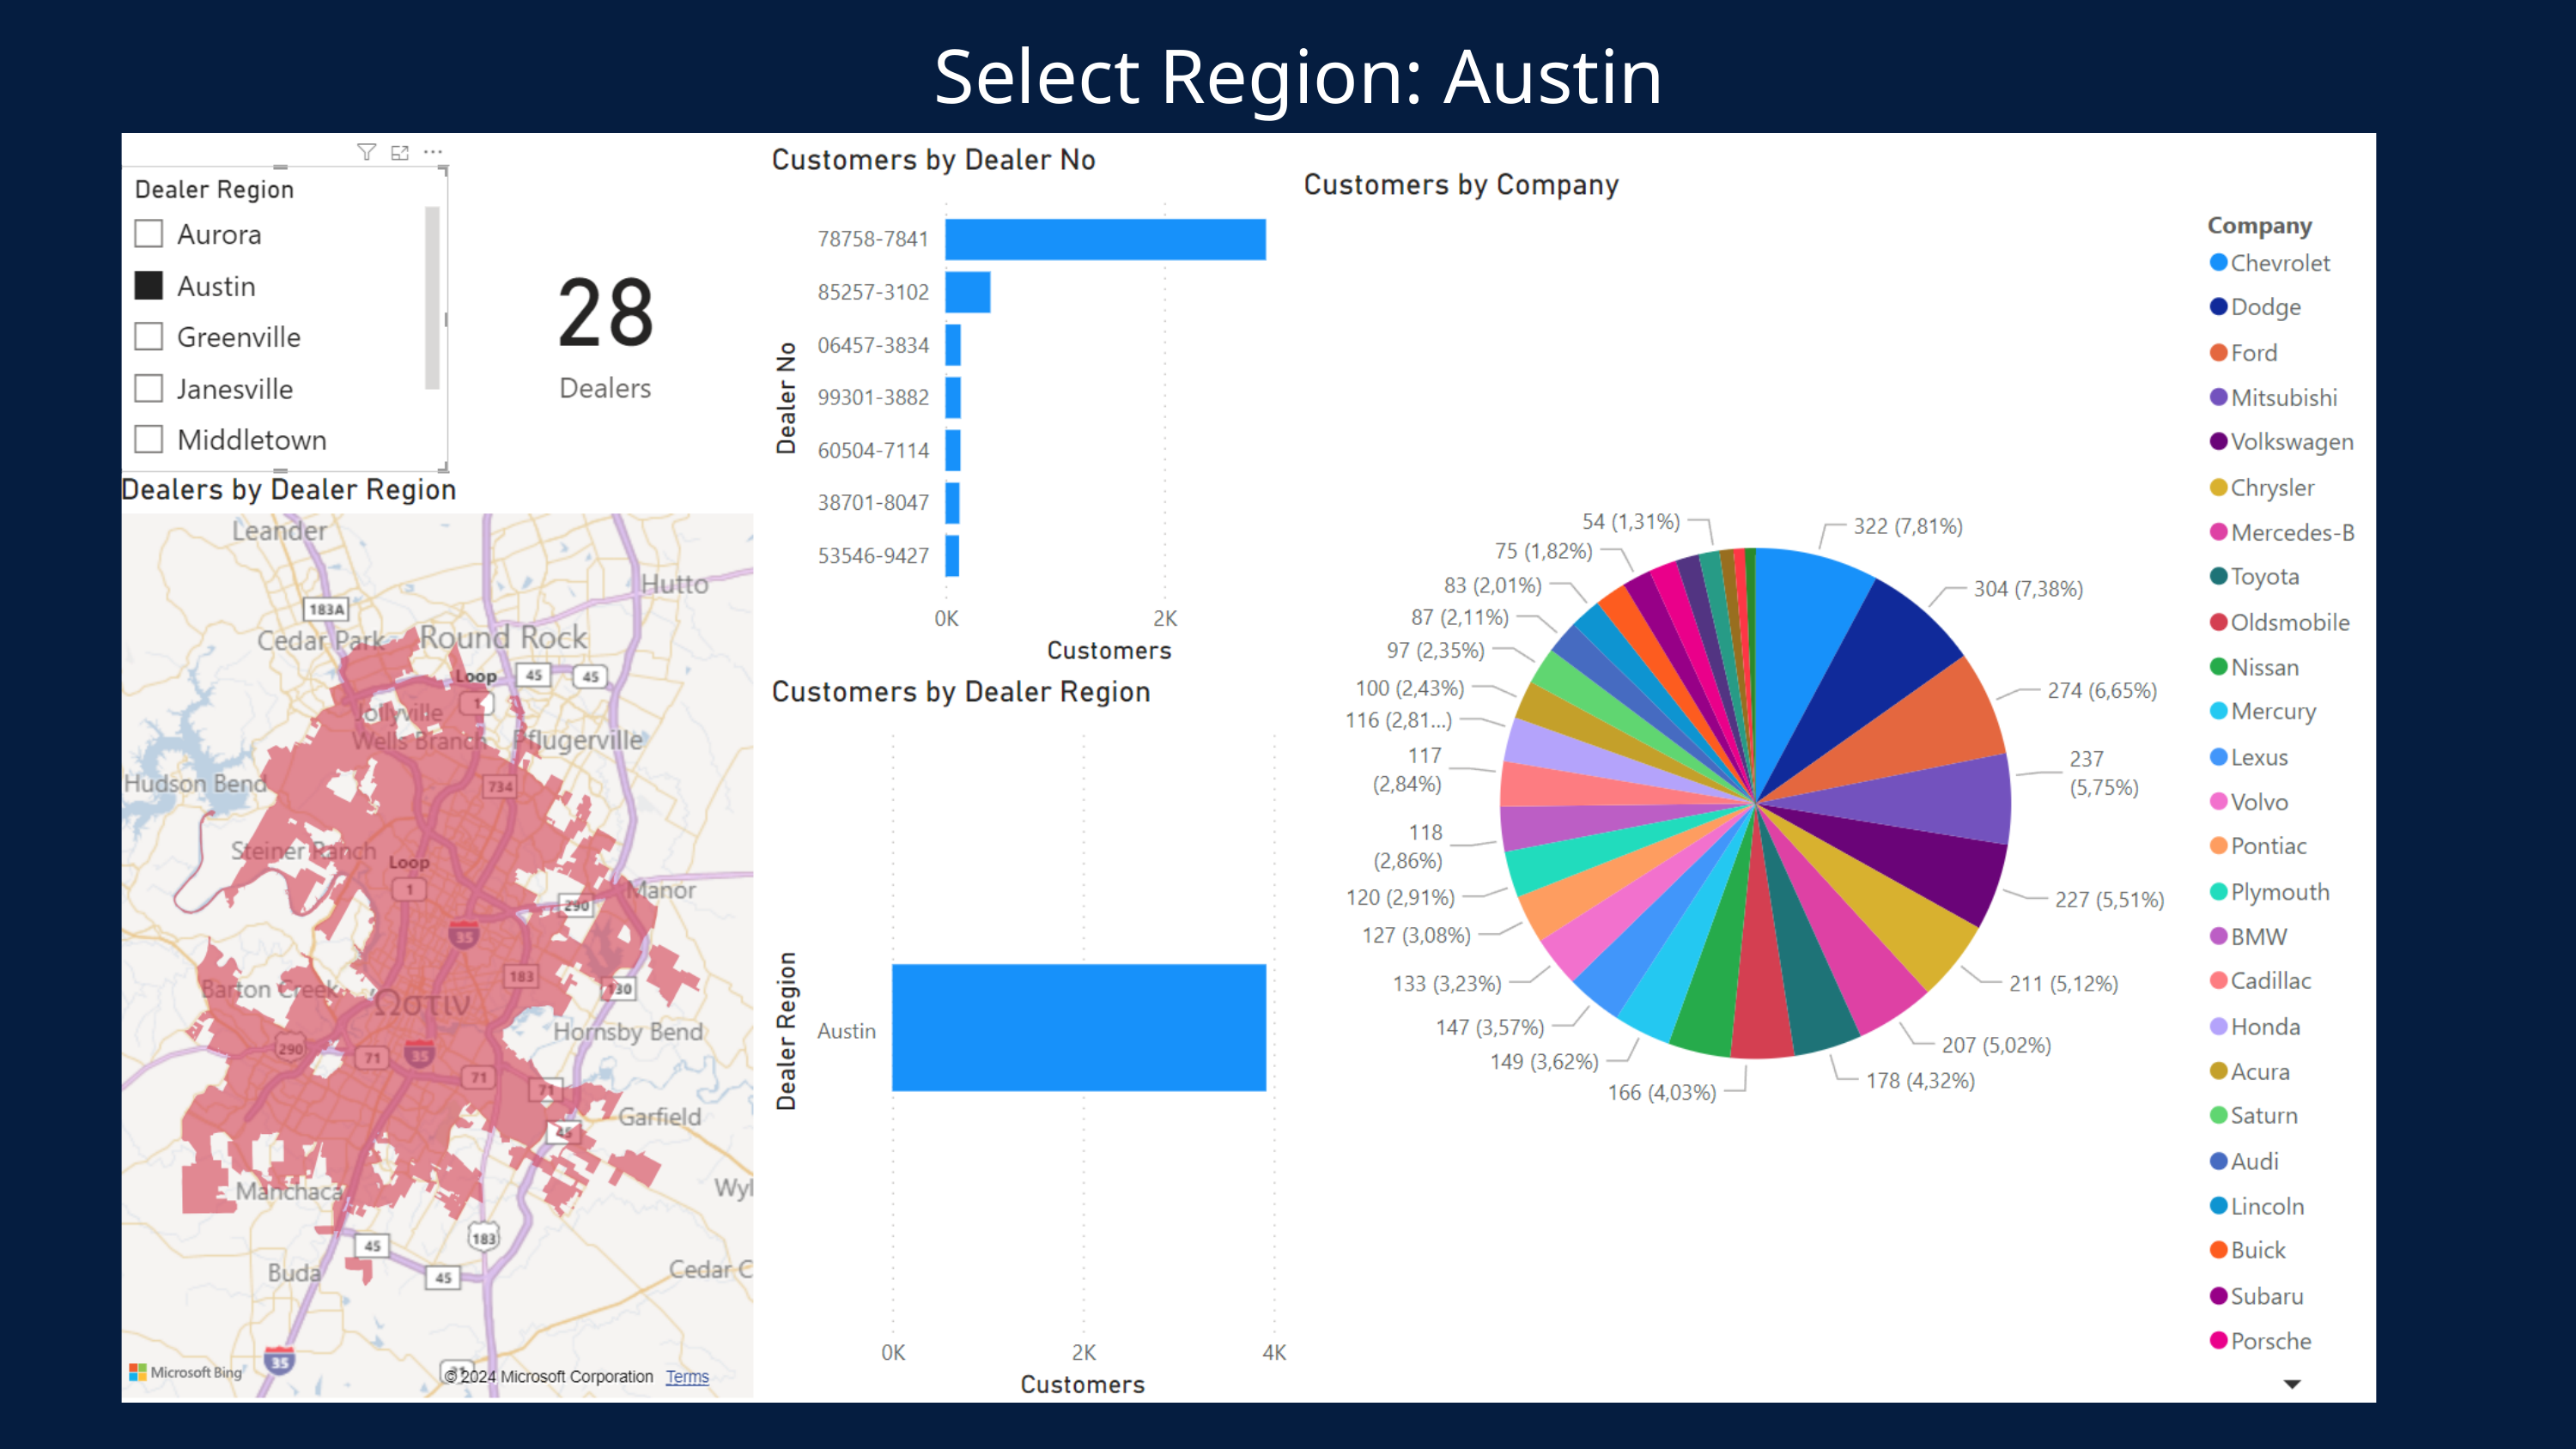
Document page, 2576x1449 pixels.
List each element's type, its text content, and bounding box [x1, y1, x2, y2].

text_box [121, 133, 2377, 1403]
text_box Select Region: Austin [871, 14, 1728, 118]
